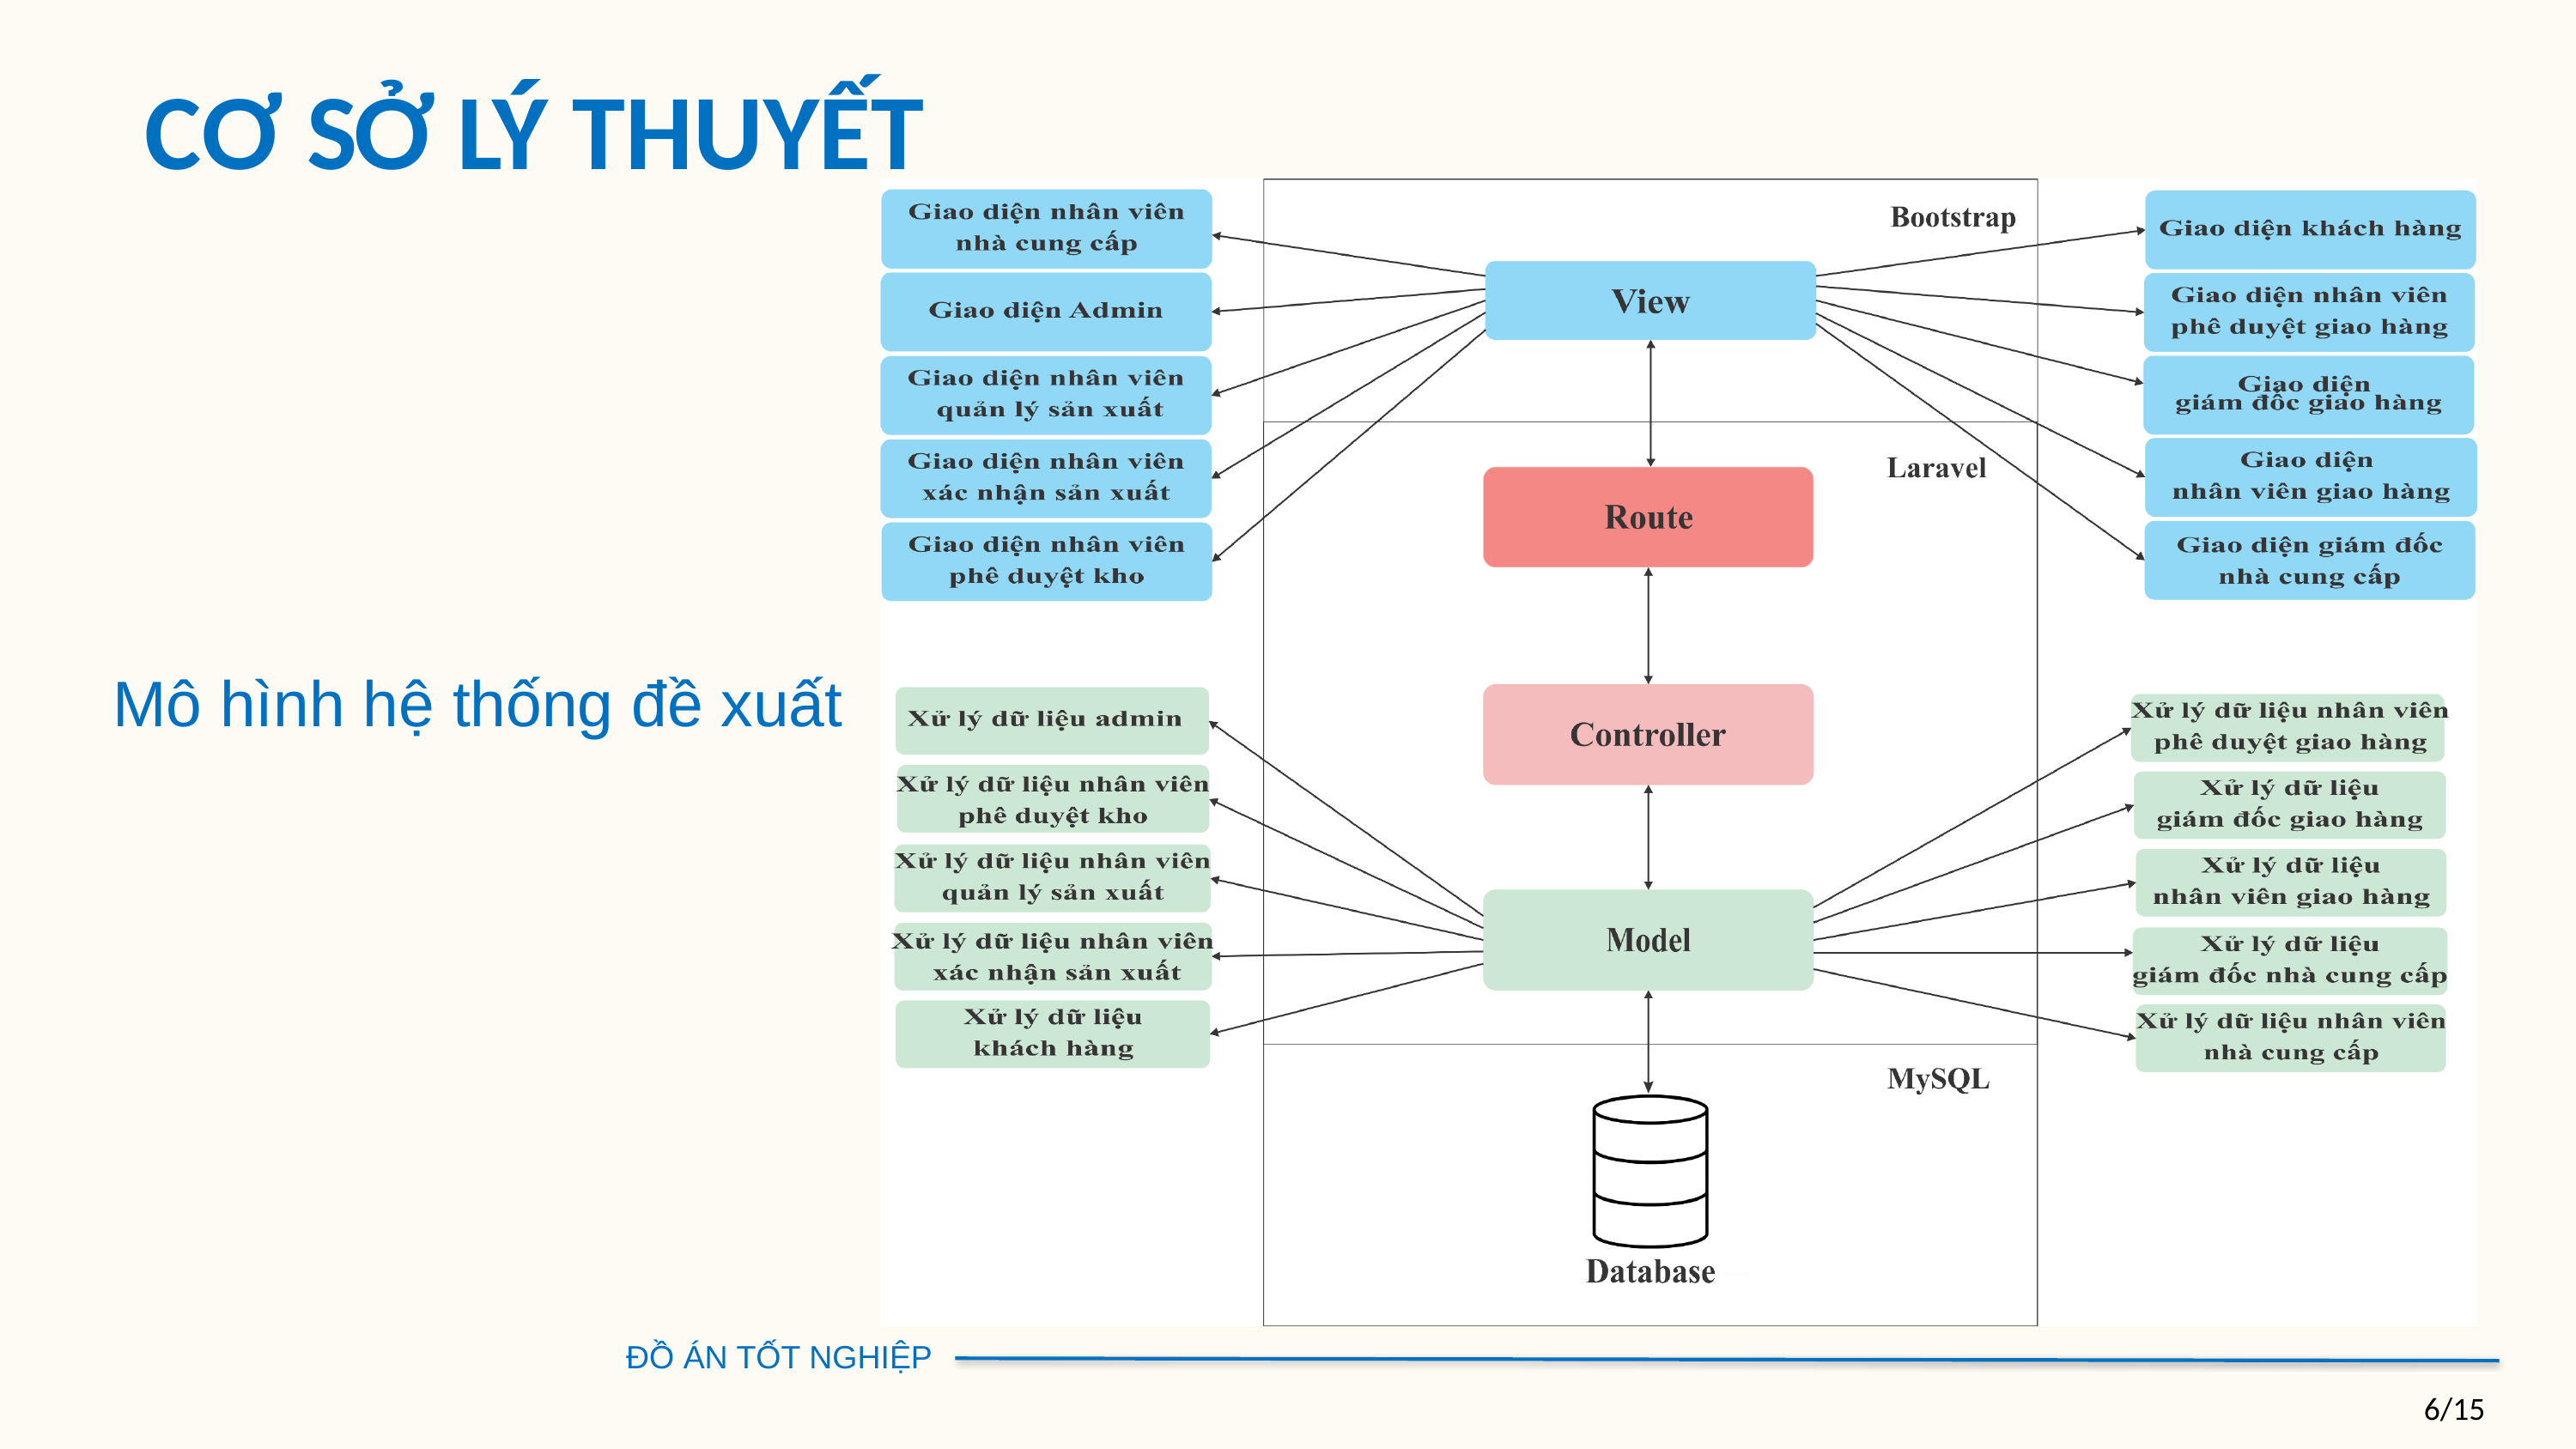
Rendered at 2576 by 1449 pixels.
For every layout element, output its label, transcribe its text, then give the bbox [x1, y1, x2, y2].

text_box 6/15 [2411, 1381, 2499, 1434]
text_box Mô hình hệ thống đề xuất [100, 656, 856, 746]
picture [879, 178, 2477, 1326]
text_box CƠ SỞ LÝ THUYẾT [144, 37, 1836, 191]
text_box [955, 1356, 2500, 1363]
text_box ĐỒ ÁN TỐT NGHIỆP [613, 1330, 946, 1381]
